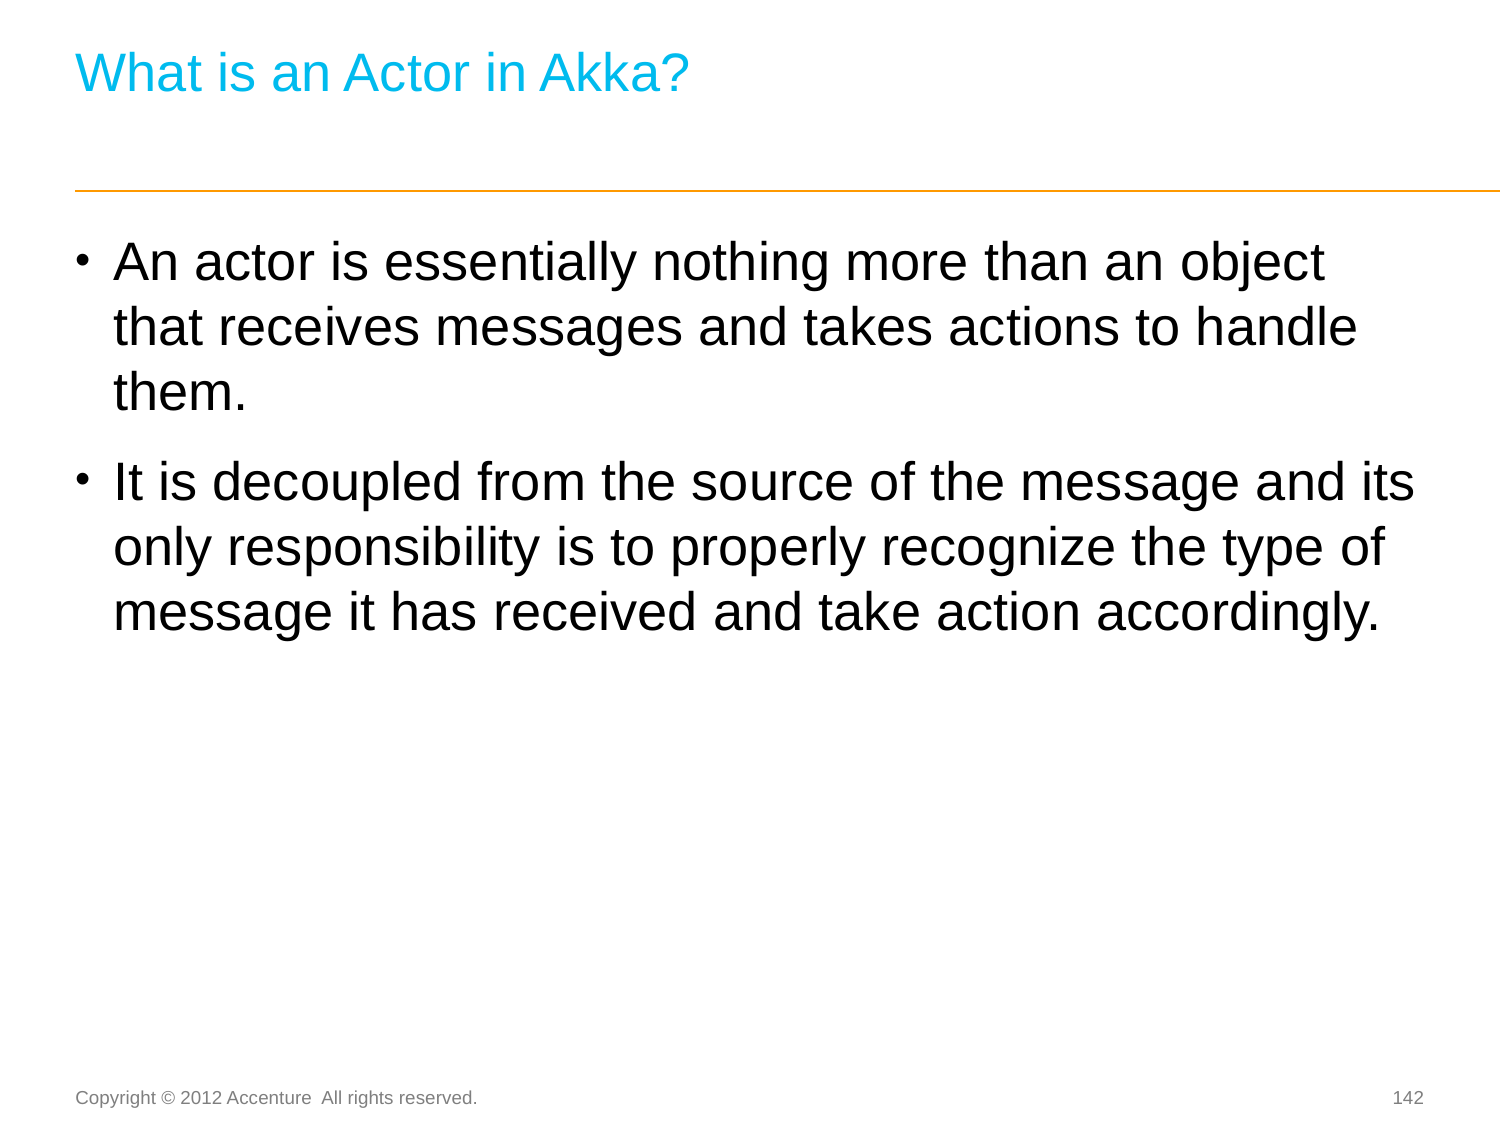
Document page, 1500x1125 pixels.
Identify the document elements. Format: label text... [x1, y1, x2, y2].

title What is an Actor in Akka? [75, 27, 1422, 157]
list An actor is essentially nothing more than an object that receives messages and takes actions to handle them. It is decoupled from the source of the message and its only responsibility is to properly recognize the type of message it has received and take action accordingly. [75, 226, 1425, 1018]
